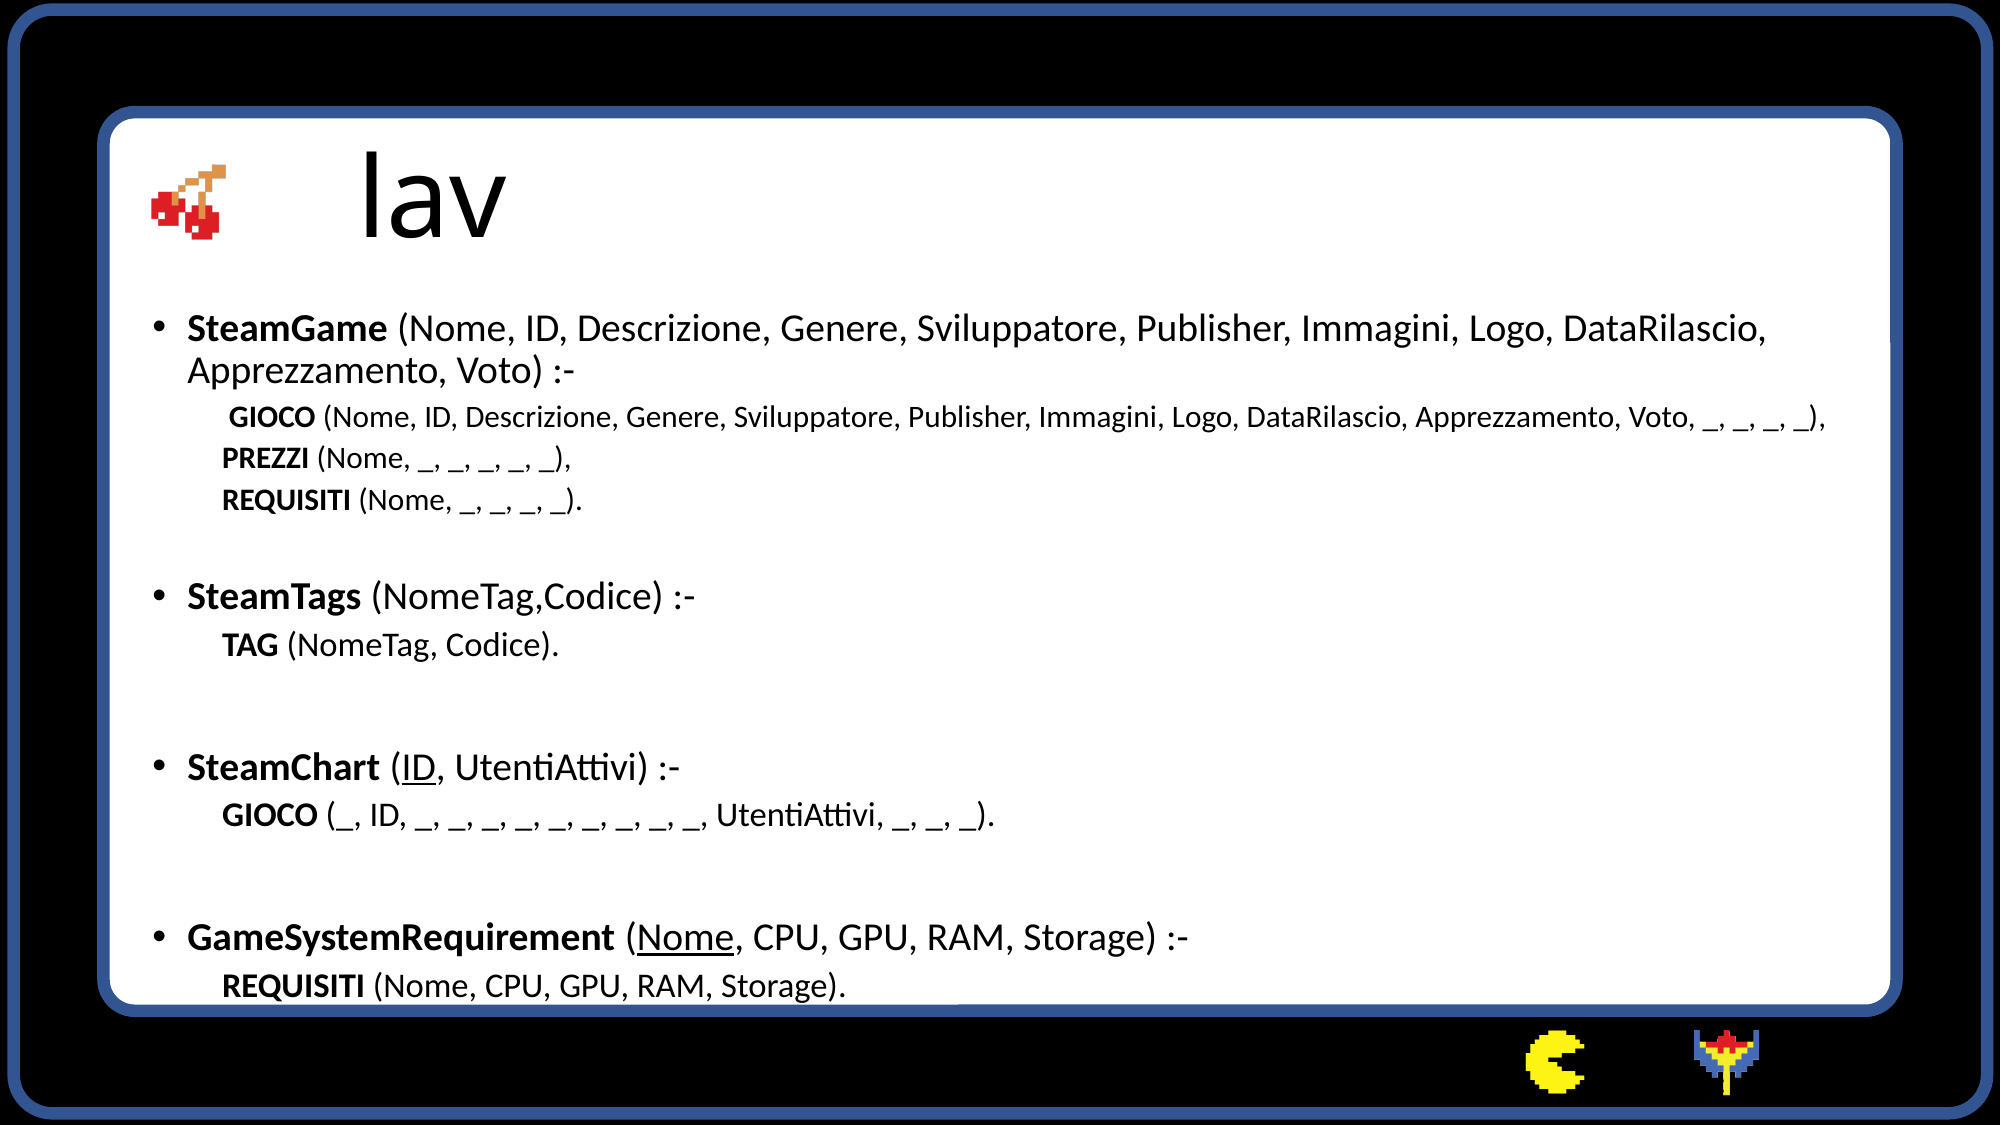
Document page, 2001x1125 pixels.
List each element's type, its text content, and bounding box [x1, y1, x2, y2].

picture [117, 154, 260, 250]
picture [1518, 1025, 1591, 1098]
text_box [1989, 115, 2000, 1007]
text_box [0, 0, 2000, 115]
text_box [0, 115, 12, 1007]
text_box [12, 8, 1989, 1115]
picture [1669, 1021, 1784, 1105]
text_box [0, 1007, 2000, 1125]
title lav [137, 141, 1863, 262]
